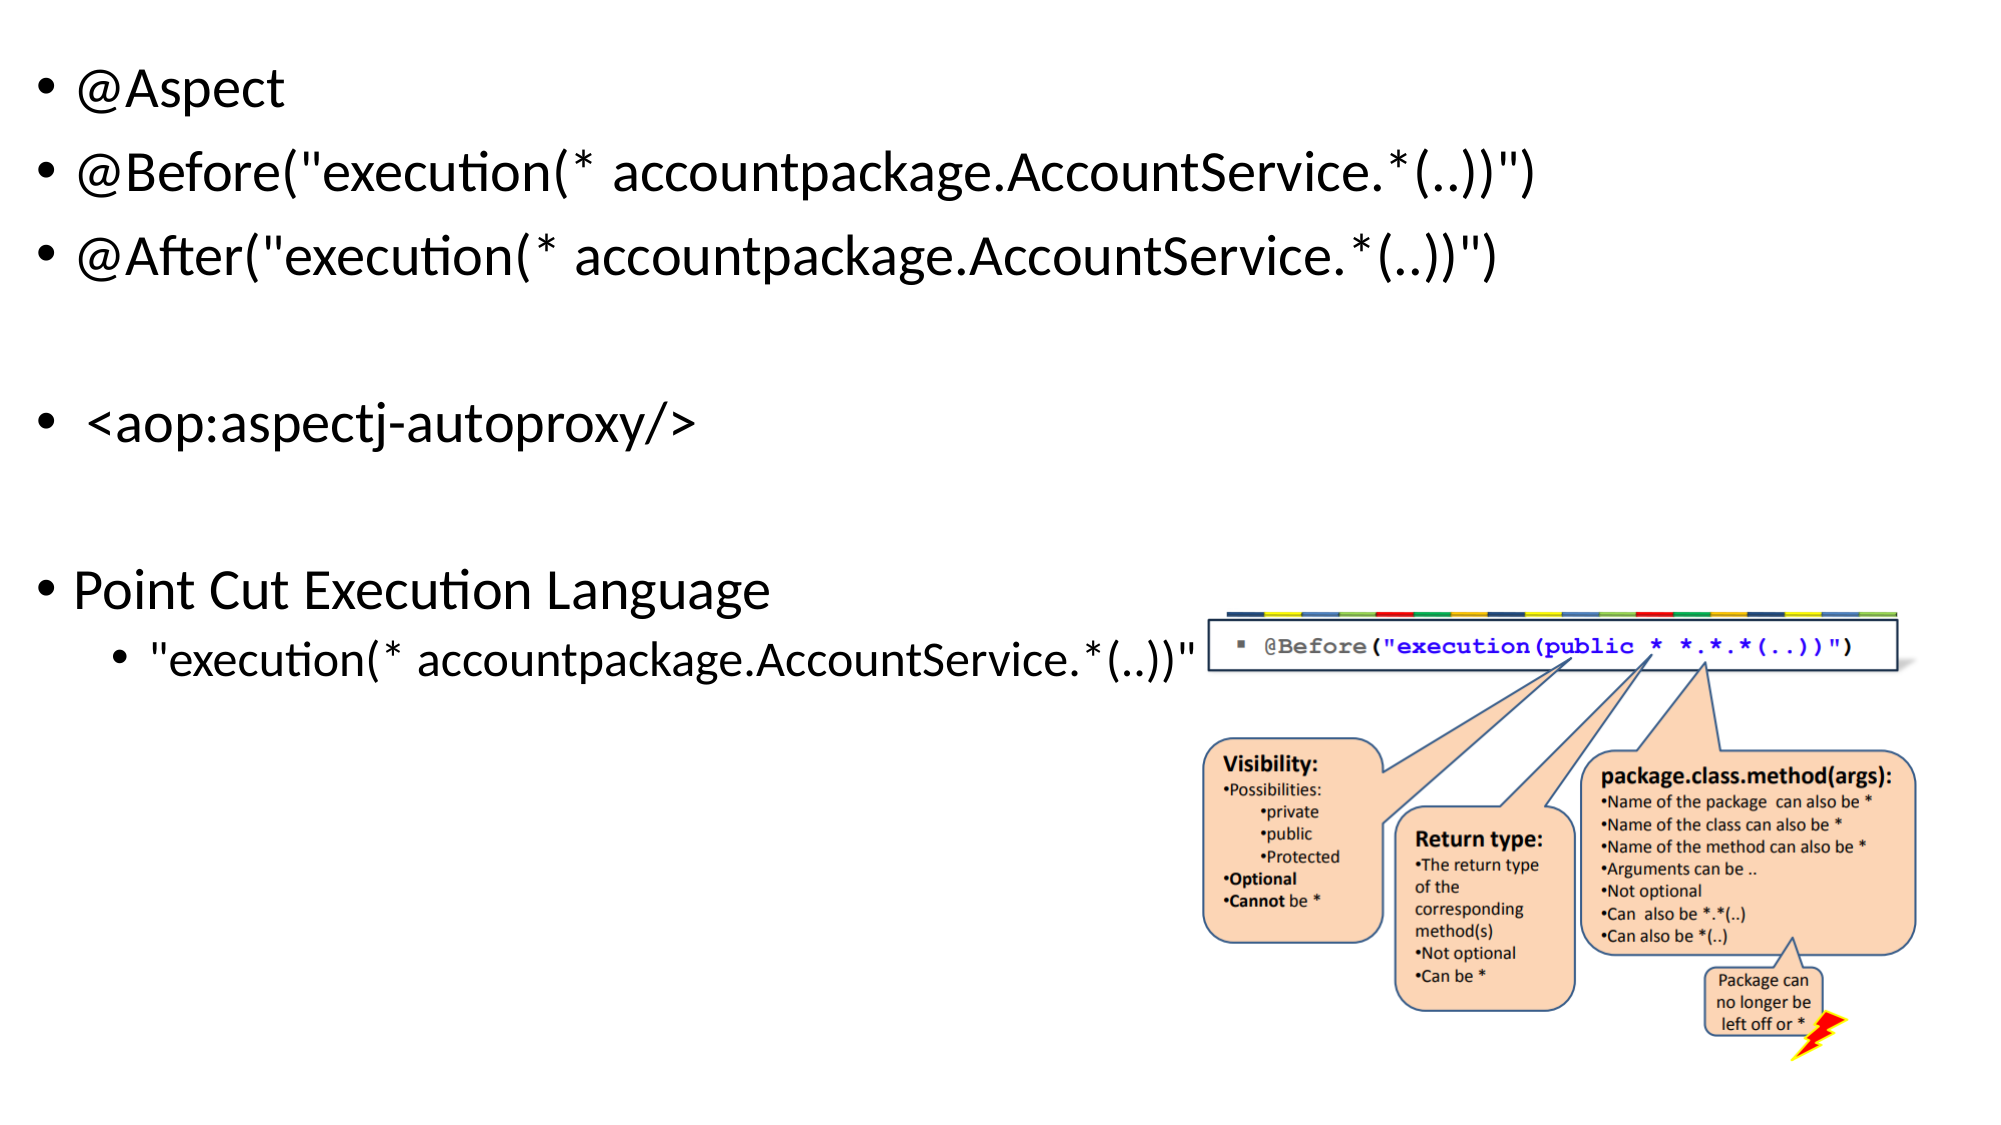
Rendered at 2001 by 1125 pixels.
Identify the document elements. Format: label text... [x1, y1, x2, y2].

list @Aspect @Before("execution(* accountpackage.AccountService.*(..))") @After("execution(* accountpackage.AccountService.*(..))") <aop:aspectj-autoproxy/> Point Cut Execution Language "execution(* accountpackage.AccountService.*(..))" [21, 50, 1953, 1066]
picture [1196, 608, 1919, 1066]
